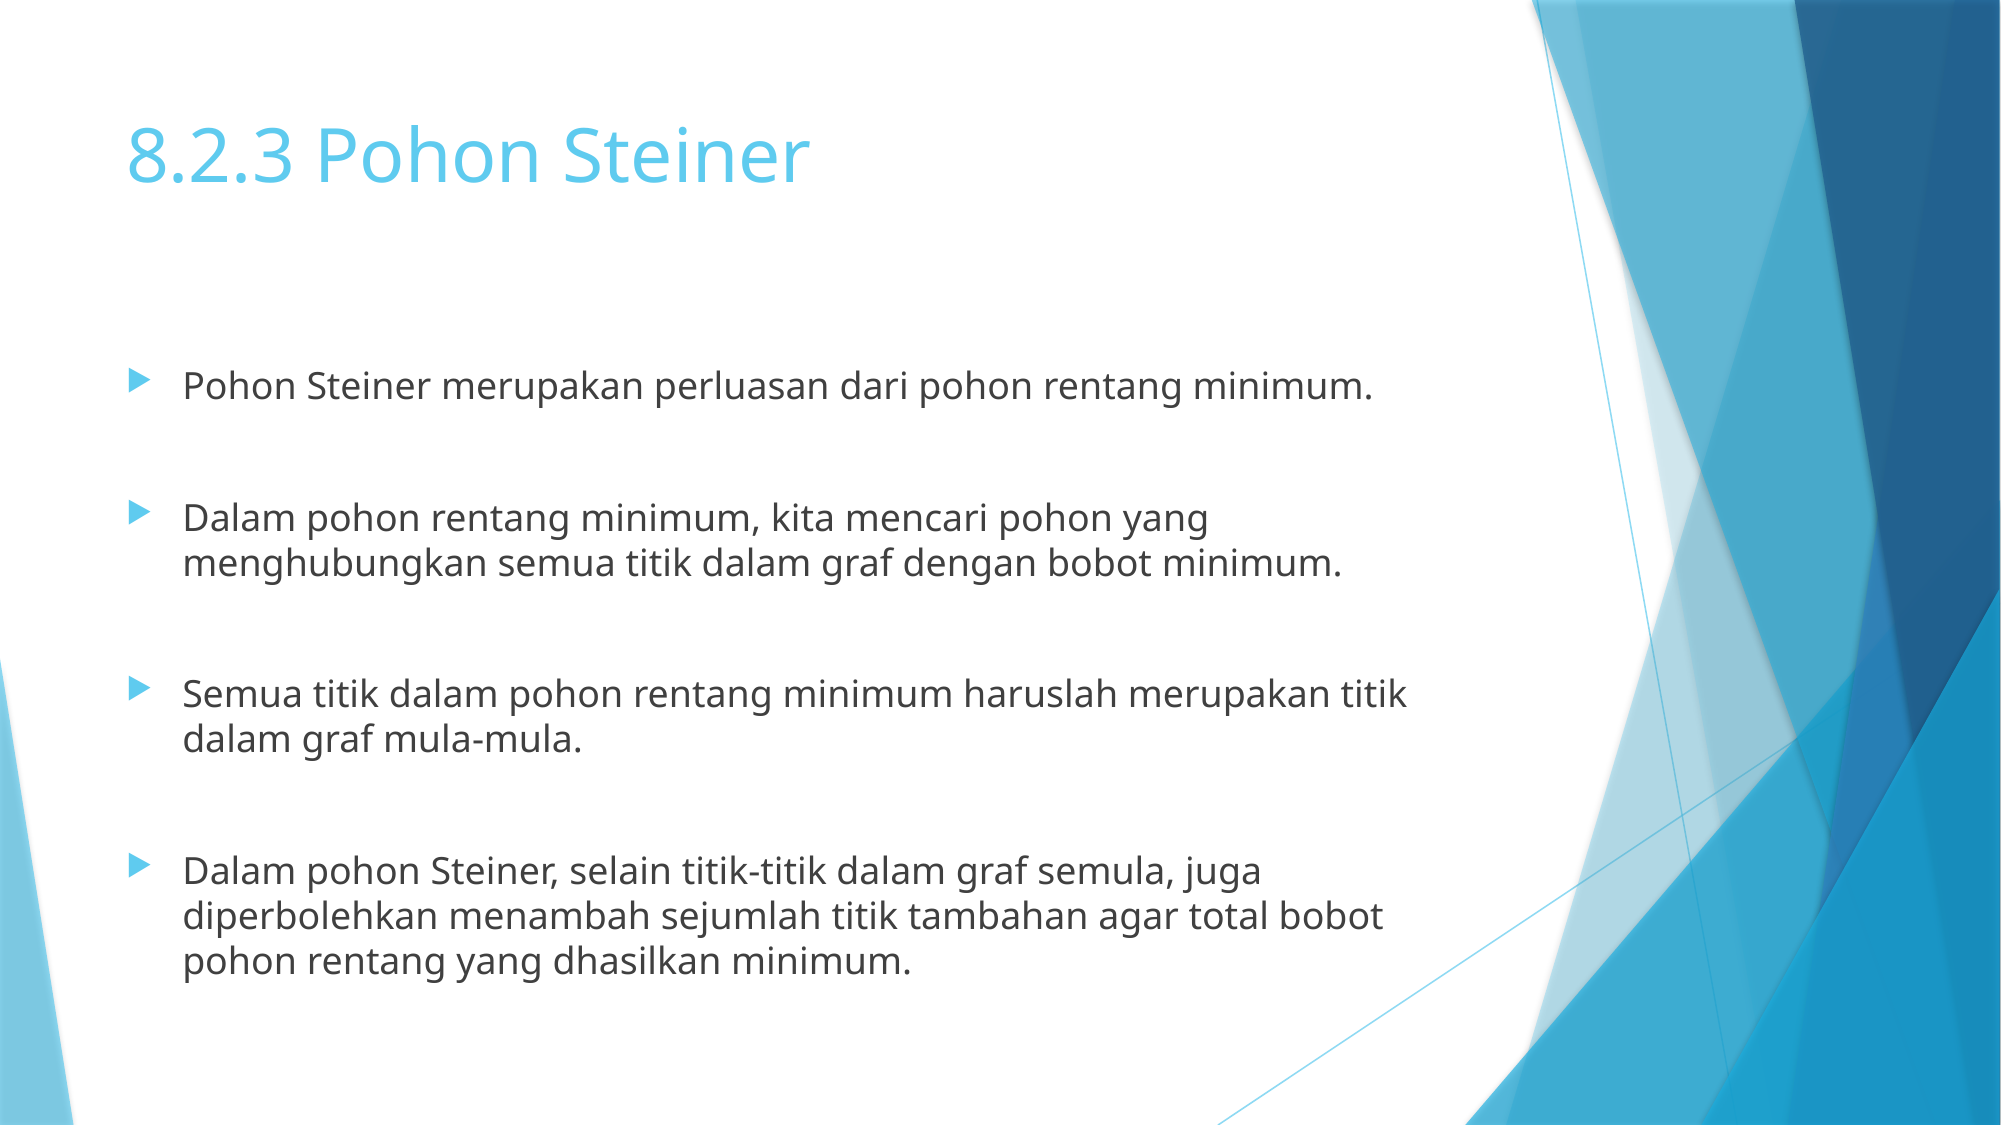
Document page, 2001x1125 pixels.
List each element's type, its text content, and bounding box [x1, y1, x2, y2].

title 8.2.3 Pohon Steiner [111, 99, 1522, 317]
list Pohon Steiner merupakan perluasan dari pohon rentang minimum. Dalam pohon rentang minimum, kita mencari pohon yang menghubungkan semua titik dalam graf dengan bobot minimum. Semua titik dalam pohon rentang minimum haruslah merupakan titik dalam graf mula-mula. Dalam pohon Steiner, selain titik-titik dalam graf semula, juga diperbolehkan menambah sejumlah titik tambahan agar total bobot pohon rentang yang dhasilkan minimum. [111, 354, 1522, 992]
